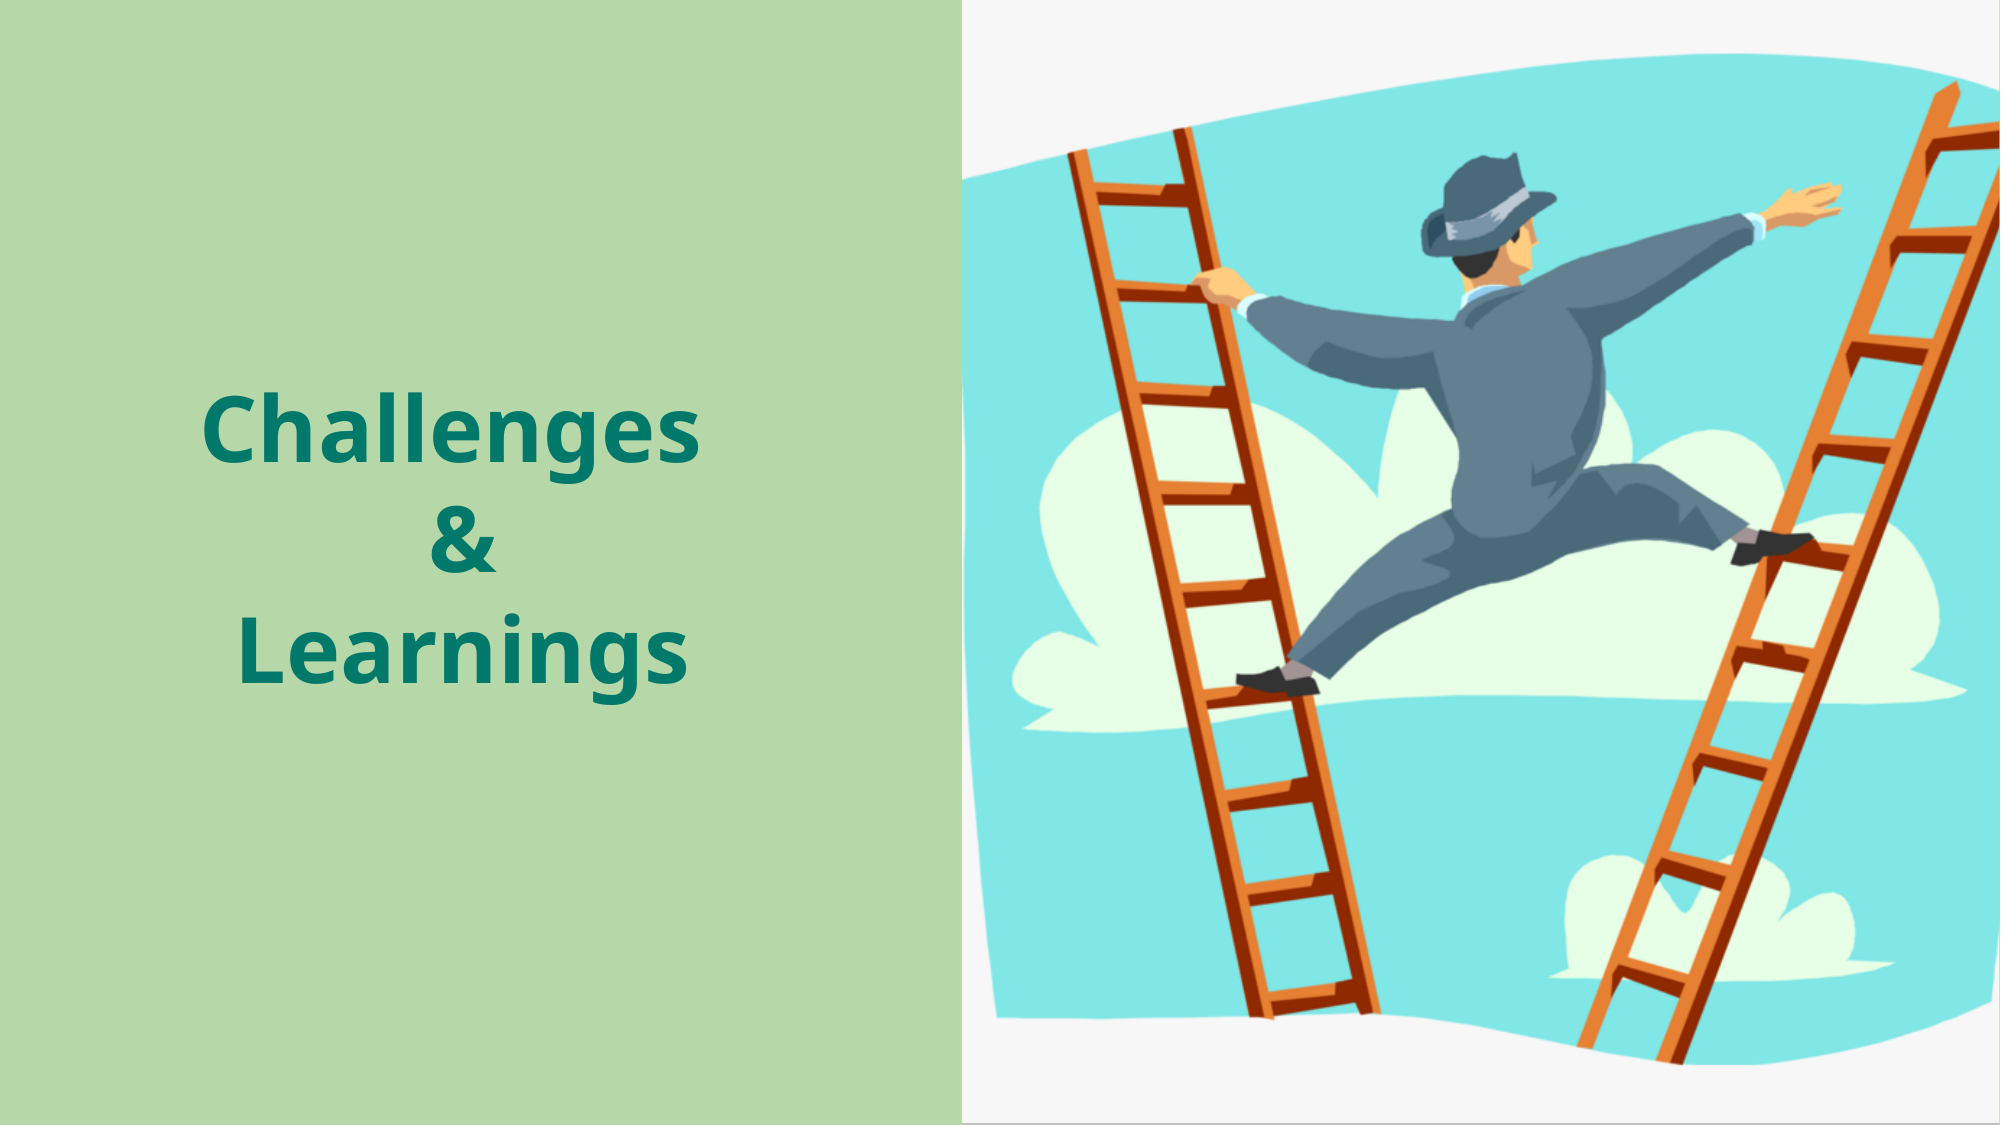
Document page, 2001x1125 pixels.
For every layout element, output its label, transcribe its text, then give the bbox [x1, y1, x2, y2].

title Challenges & Learnings [181, 371, 744, 713]
picture [961, 0, 2000, 1125]
